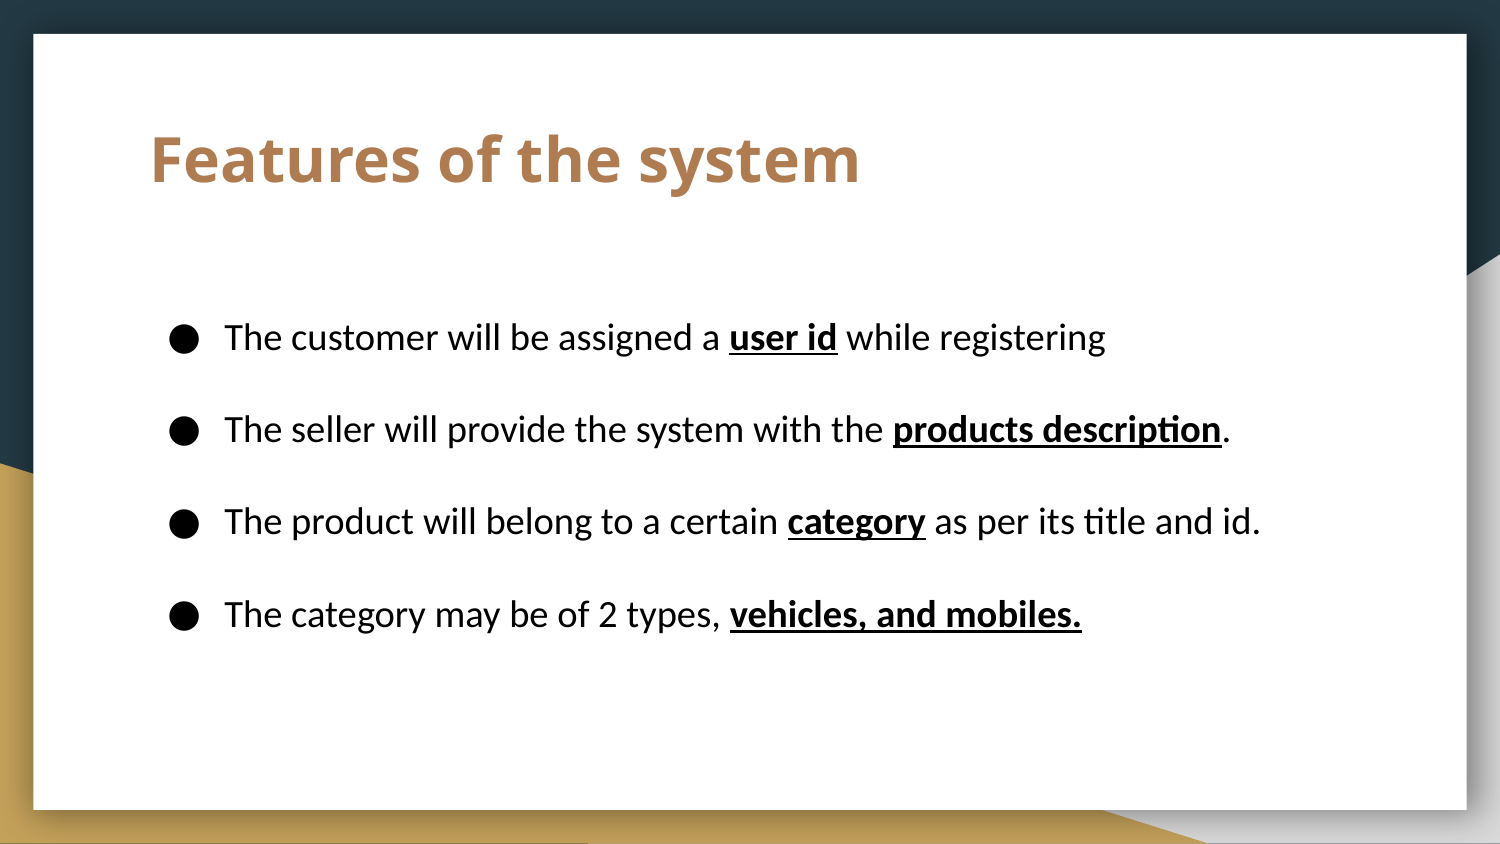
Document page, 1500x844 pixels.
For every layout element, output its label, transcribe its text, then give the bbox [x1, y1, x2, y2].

title Features of the system [134, 93, 1366, 250]
list The customer will be assigned a user id while registering The seller will provide the system with the products description. The product will belong to a certain category as per its title and id. The category may be of 2 types, vehicles, and mobiles. [134, 250, 1366, 652]
